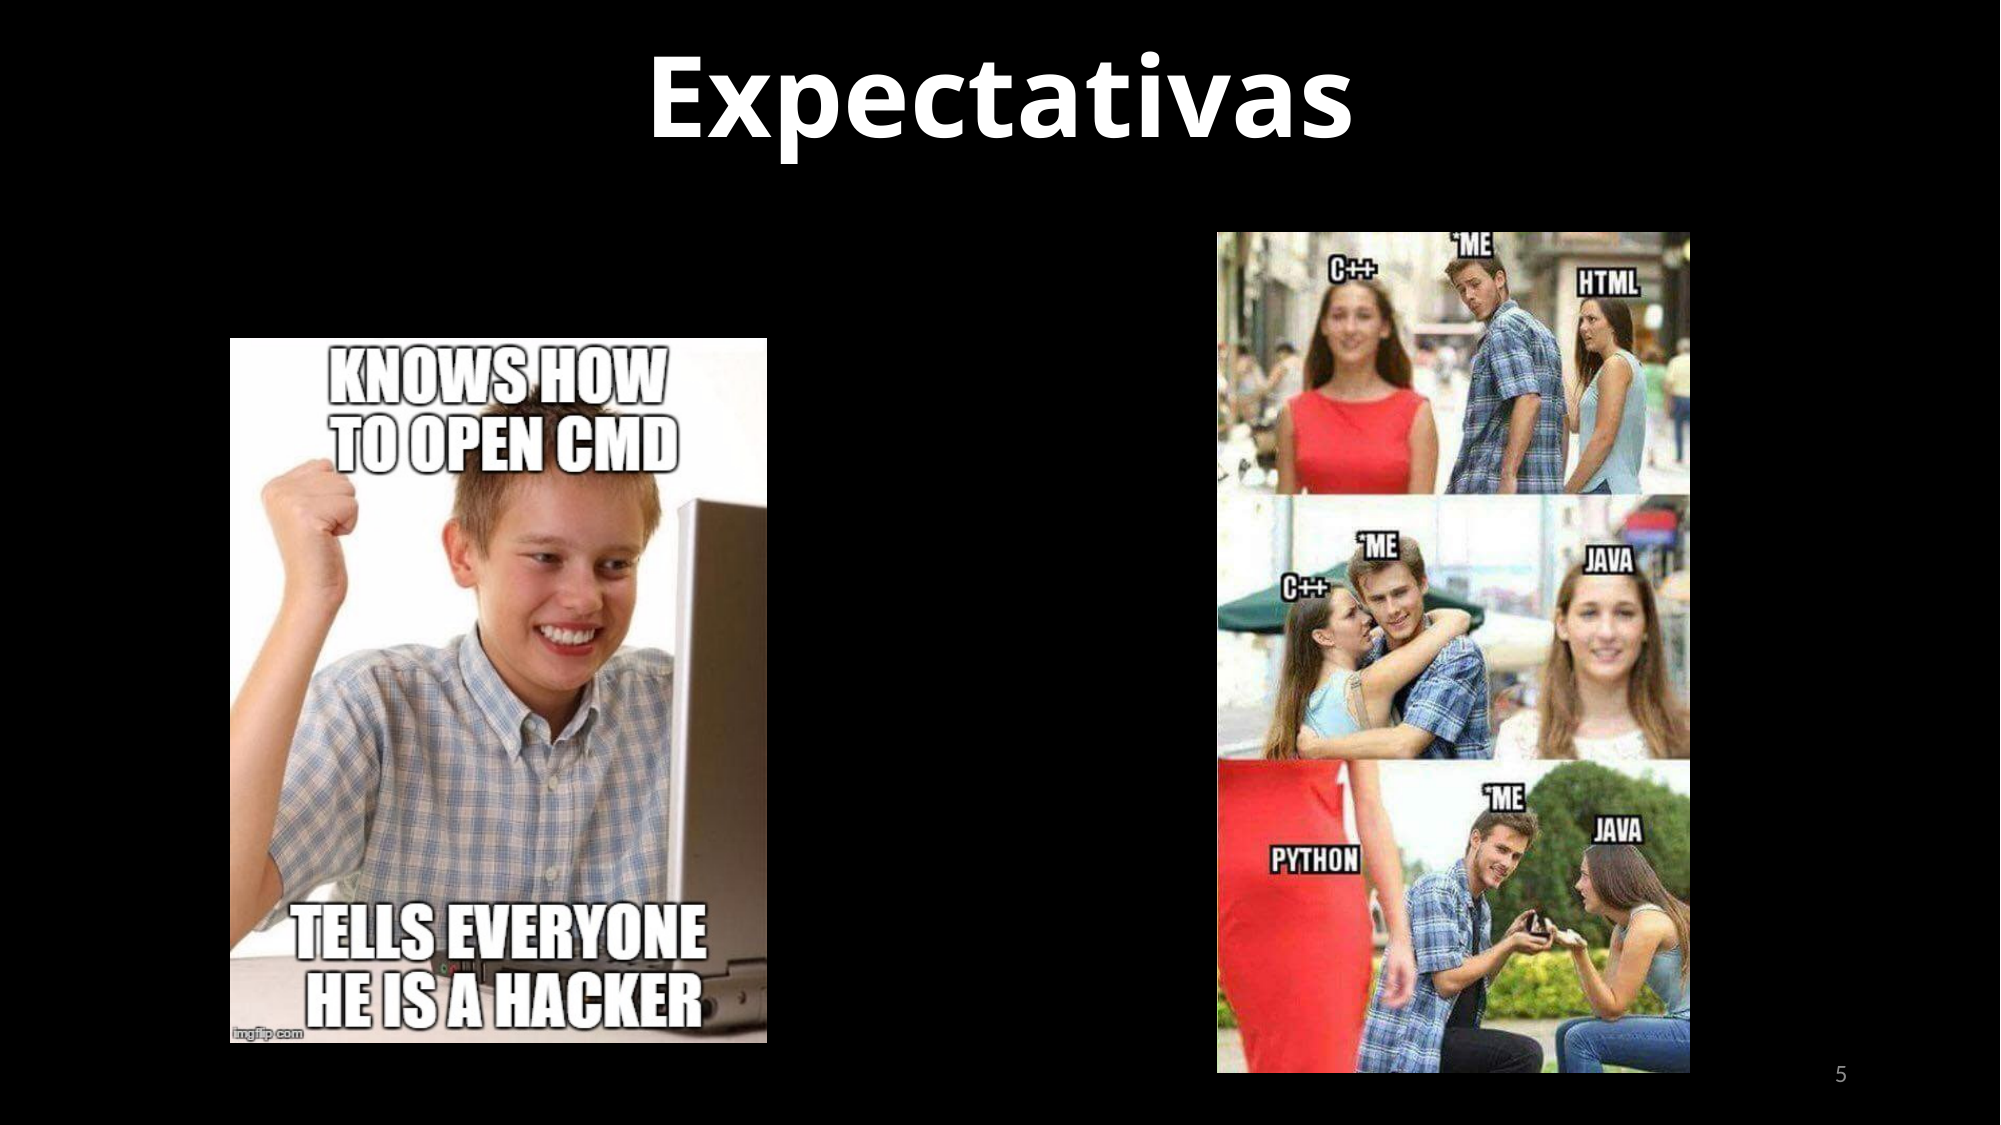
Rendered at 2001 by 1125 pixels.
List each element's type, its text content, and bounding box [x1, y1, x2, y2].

picture [230, 338, 767, 1043]
slide_number 5 [1412, 1042, 1863, 1103]
text_box Expectativas [0, 17, 2000, 167]
picture [1217, 232, 1690, 1073]
